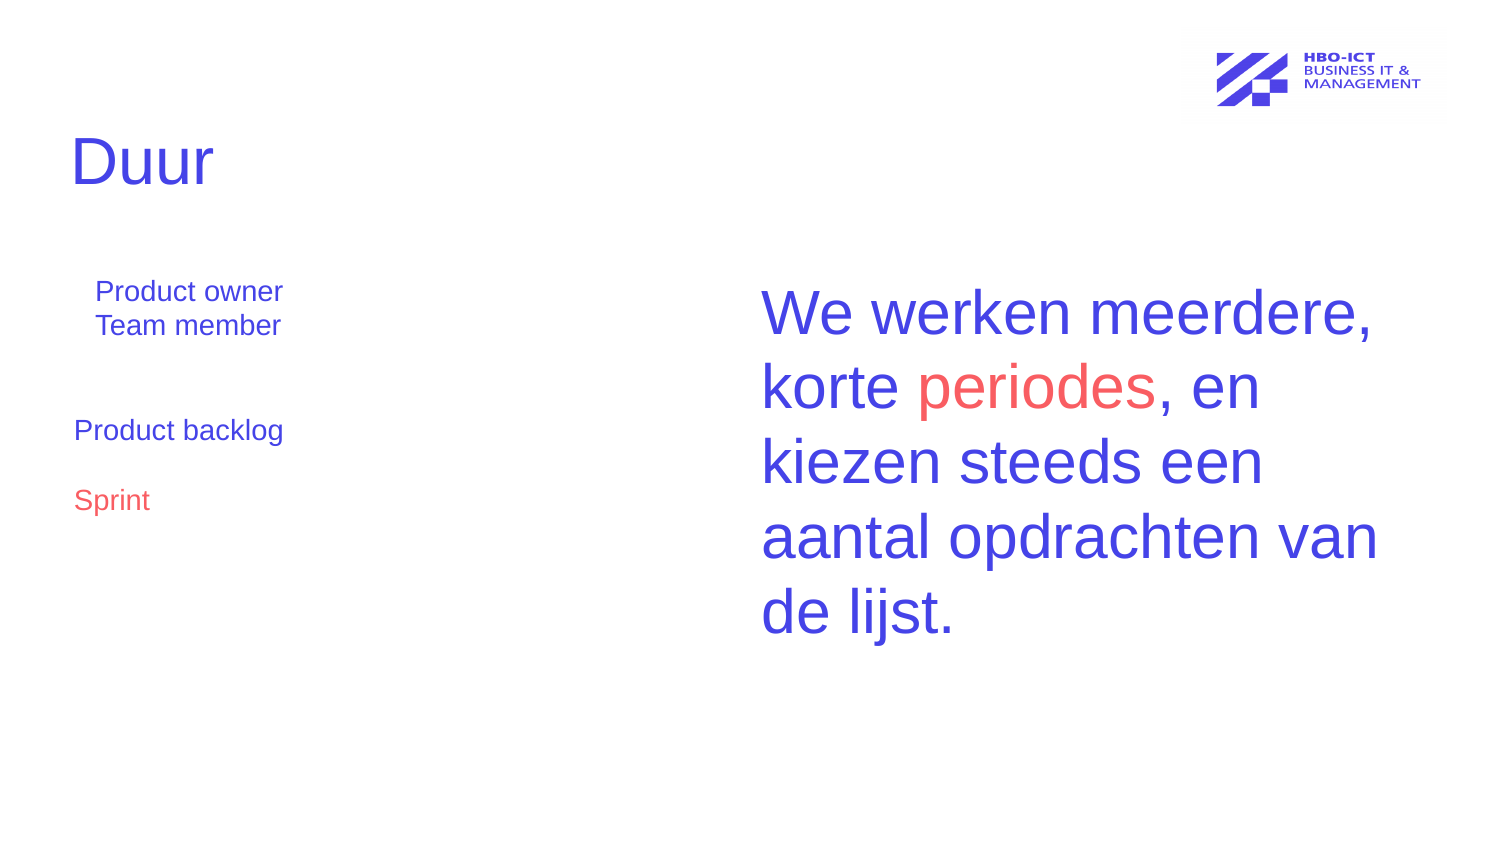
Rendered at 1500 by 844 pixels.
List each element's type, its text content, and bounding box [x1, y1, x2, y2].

picture [1181, 26, 1447, 124]
title Duur [55, 87, 1406, 229]
list We werken meerdere, korte periodes, en kiezen steeds een aantal opdrachten van de lijst. [746, 256, 1409, 754]
list Product owner Team member Product backlog Sprint [59, 256, 722, 754]
